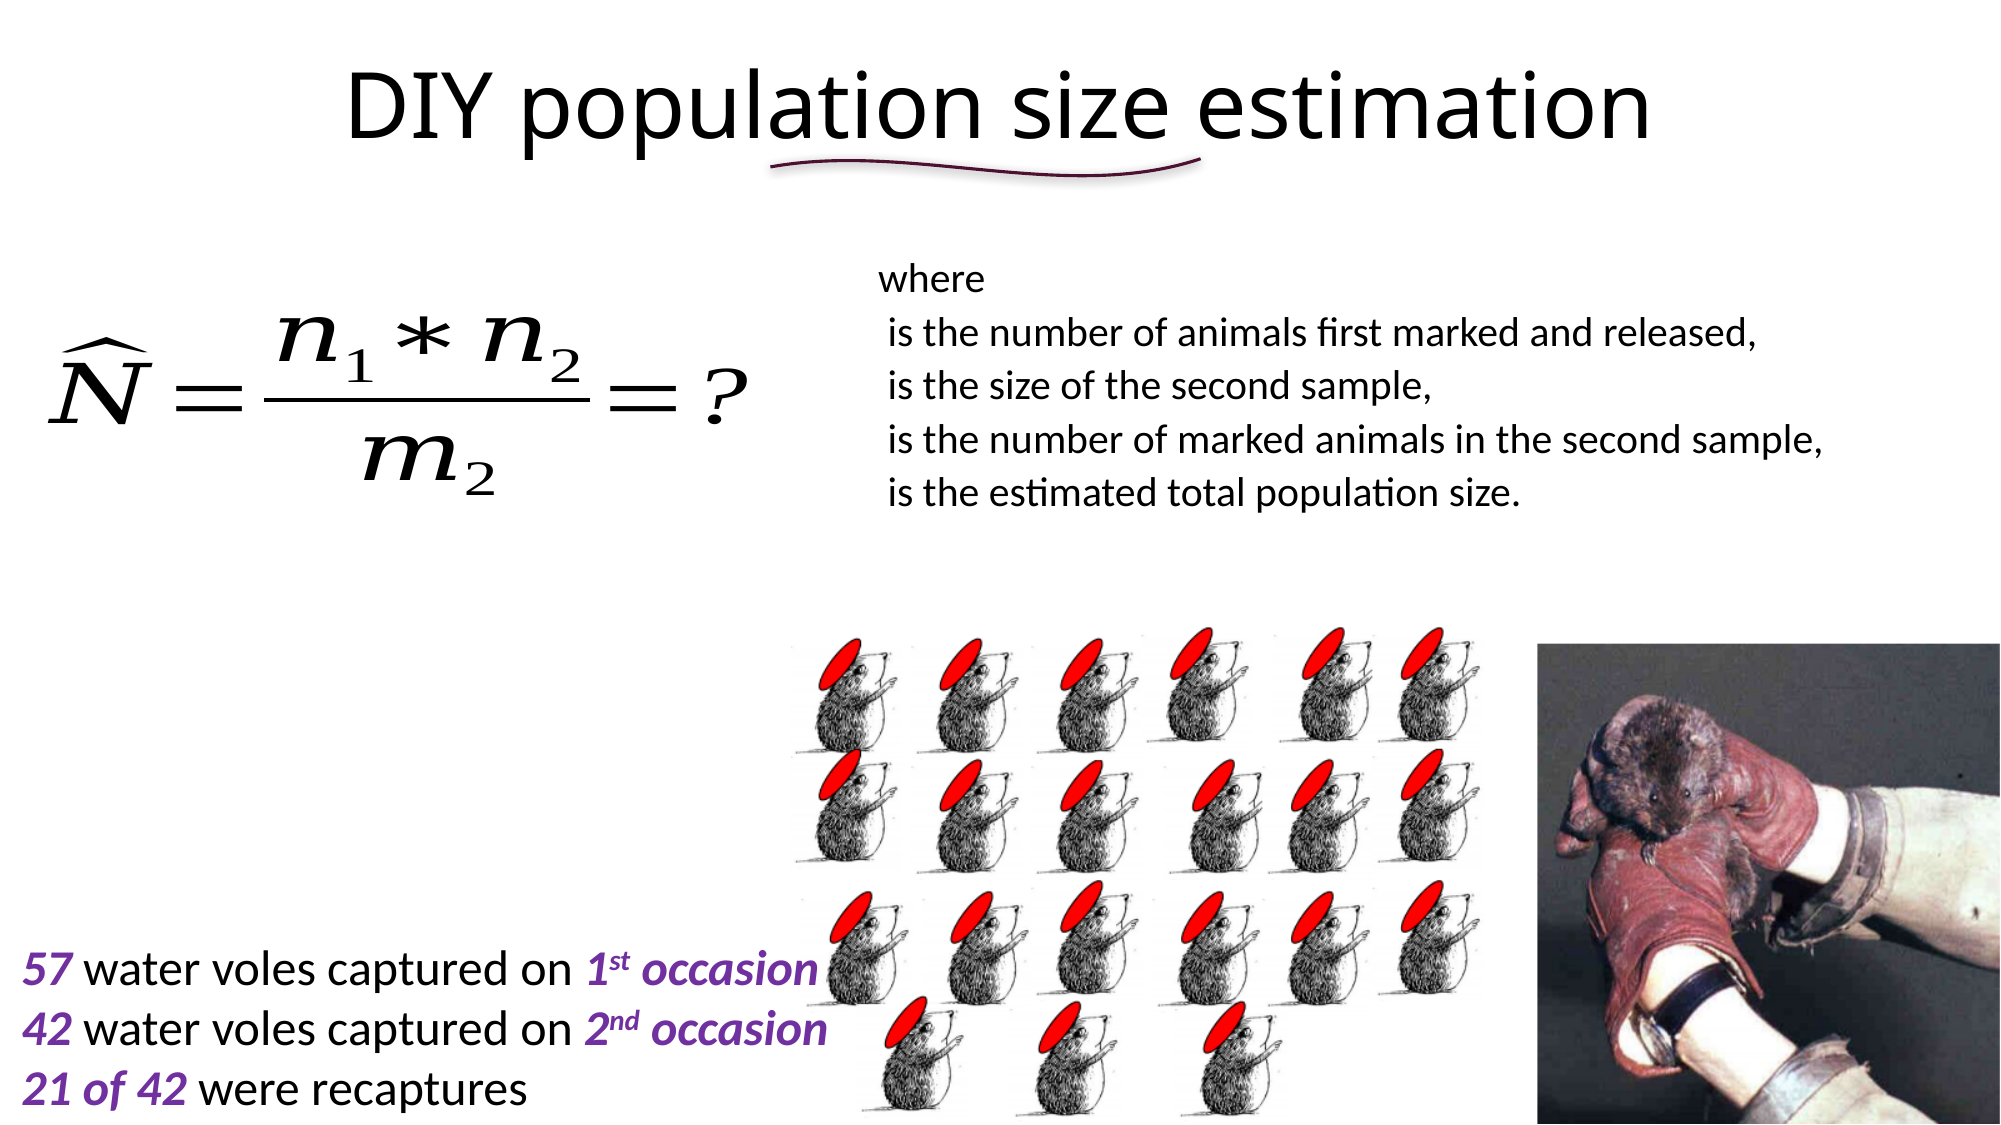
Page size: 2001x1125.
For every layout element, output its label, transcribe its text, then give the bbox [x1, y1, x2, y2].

picture [790, 601, 2000, 1124]
text_box 57 water voles captured on 1st occasion 42 water voles captured on 2nd occasion 21 of 42 were recaptures [6, 928, 790, 1123]
title DIY population size estimation [0, 0, 2000, 218]
text_box [770, 158, 1201, 176]
